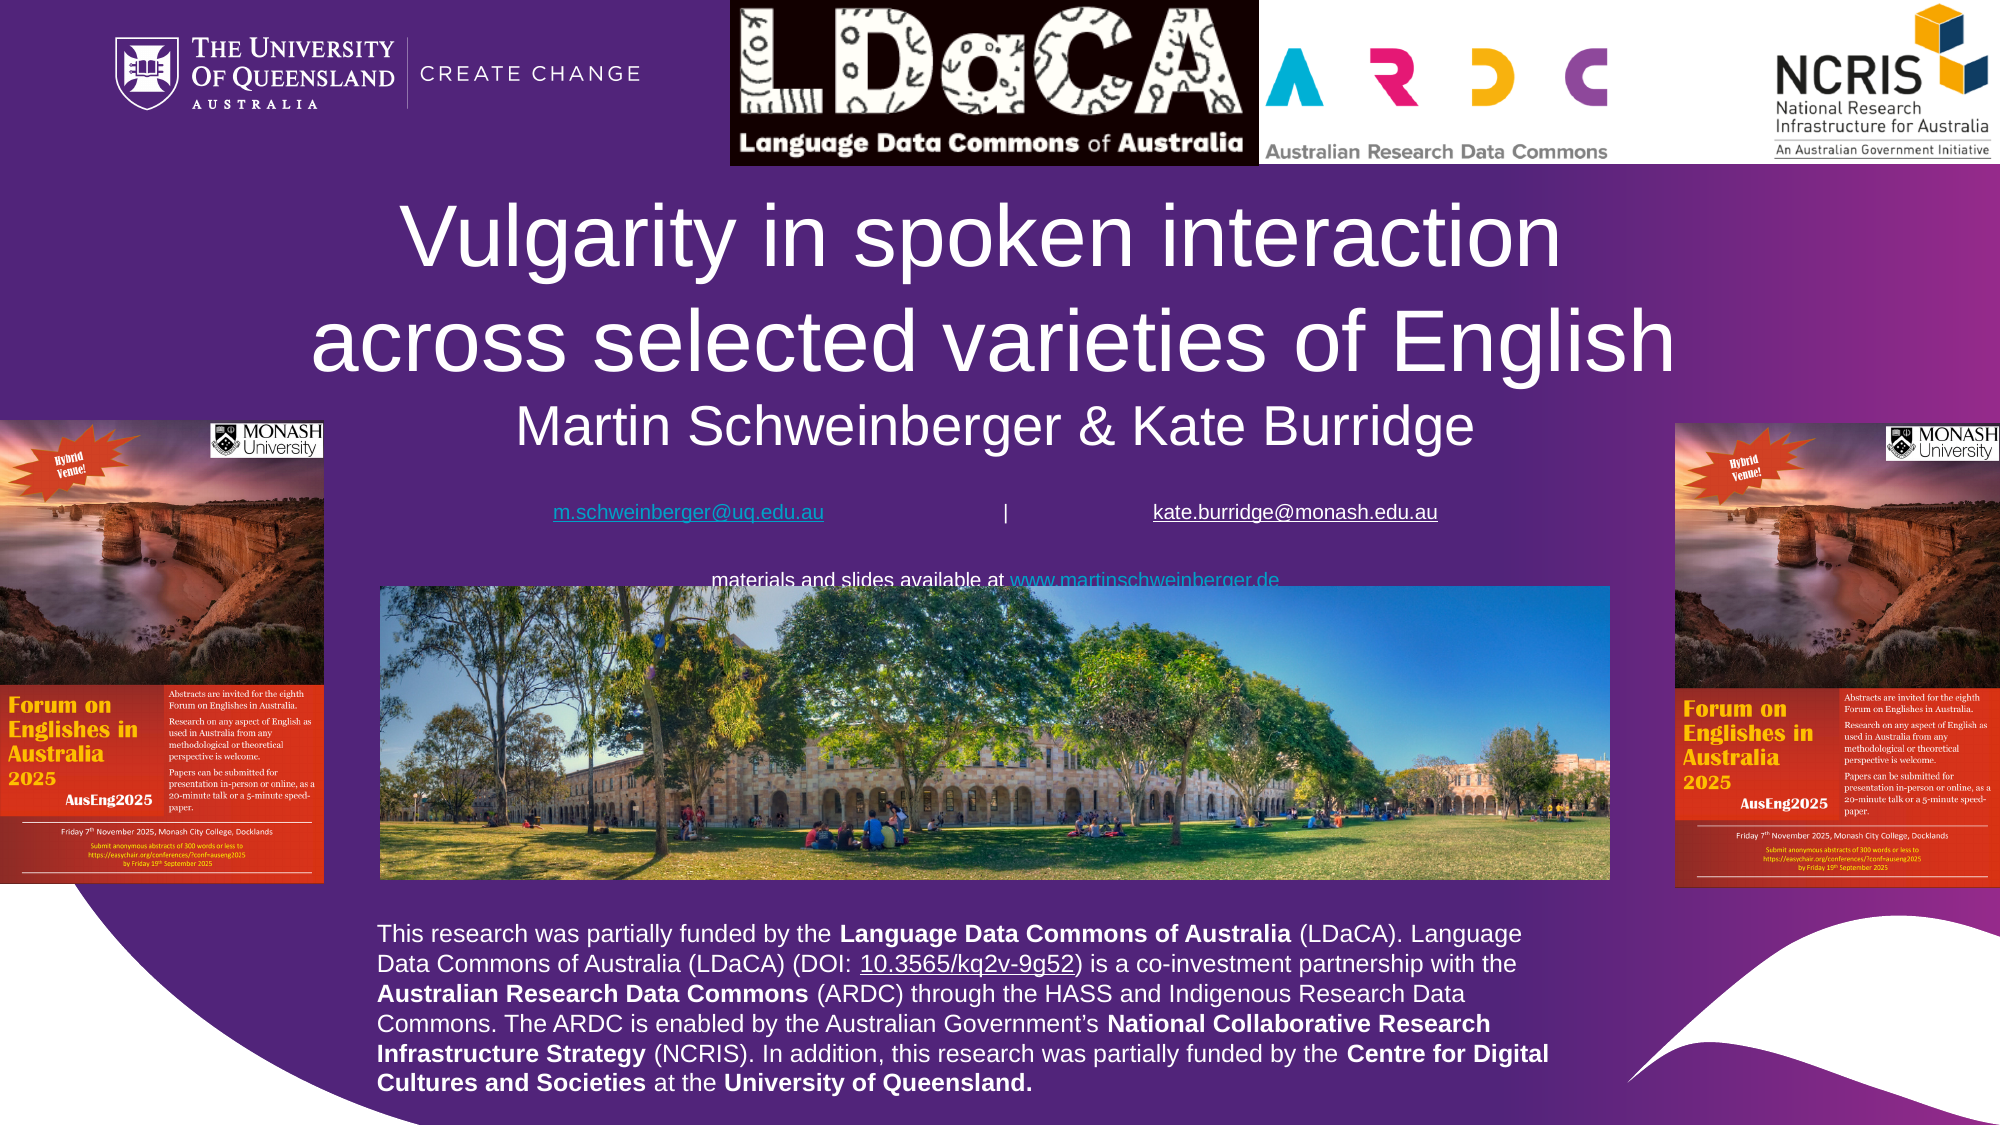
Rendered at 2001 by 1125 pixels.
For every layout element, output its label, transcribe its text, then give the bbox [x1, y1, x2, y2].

picture [730, 0, 2000, 166]
text_box This research was partially funded by the Language Data Commons of Australia (LDaCA). Language Data Commons of Australia (LDaCA) (DOI: 10.3565/kq2v-9g52) is a co-investment partnership with the Australian Research Data Commons (ARDC) through the HASS and Indigenous Research Data Commons. The ARDC is enabled by the Australian Government’s National Collaborative Research Infrastructure Strategy (NCRIS). In addition, this research was partially funded by the Centre for Digital Cultures and Societies at the University of Queensland. [362, 909, 1591, 1105]
picture [0, 420, 325, 884]
list Martin Schweinberger & Kate Burridge m.schweinberger@uq.edu.au | kate.burridge@monash.edu.au materials and slides available at www.martinschweinberger.de [114, 388, 1877, 858]
picture [1675, 423, 2000, 888]
picture [380, 586, 1610, 880]
title Vulgarity in spoken interaction across selected varieties of English [114, 165, 1876, 388]
picture [114, 34, 640, 112]
